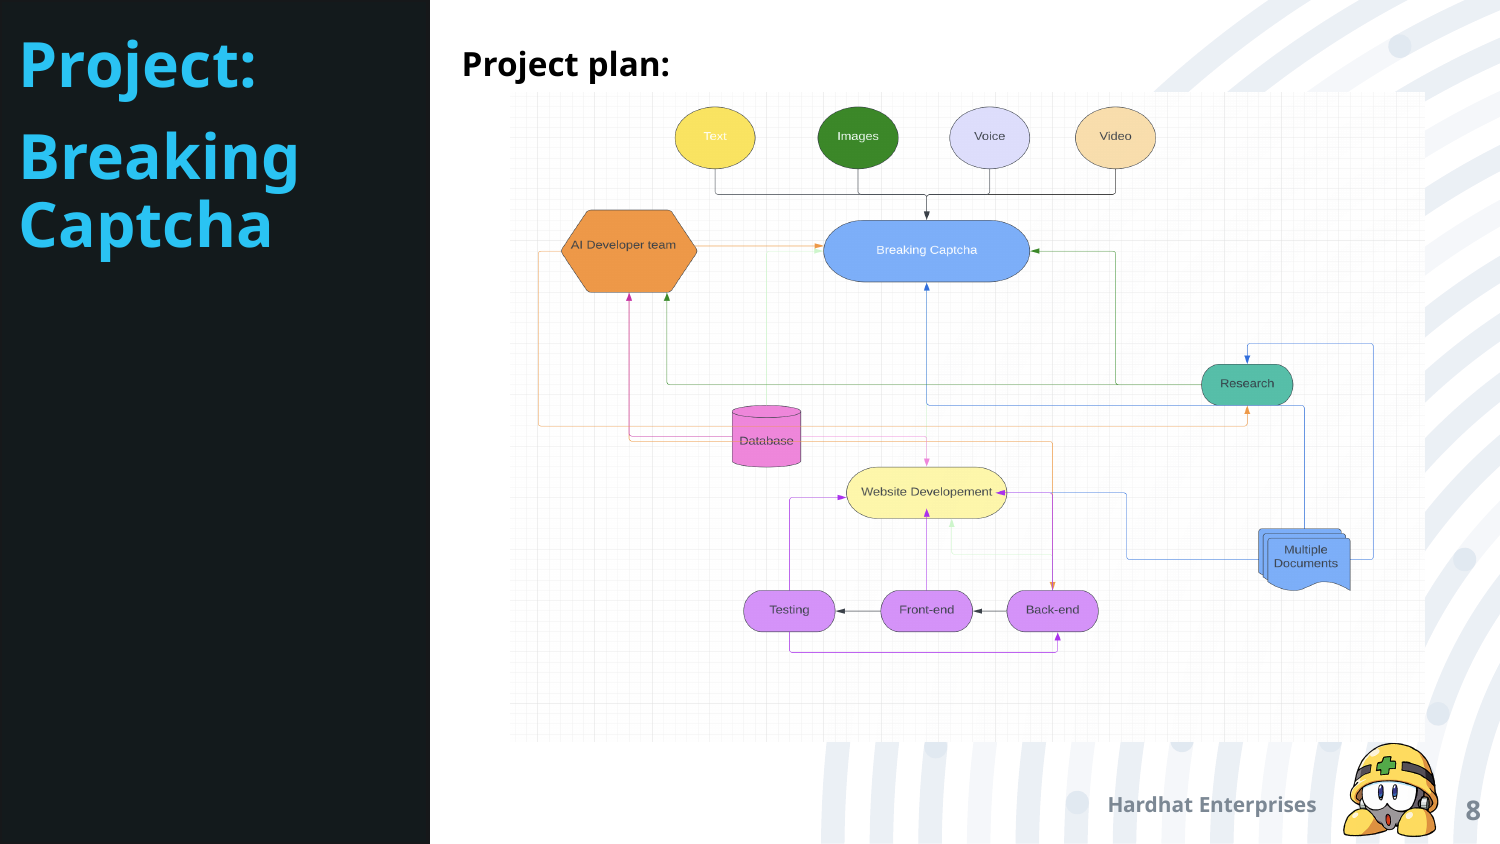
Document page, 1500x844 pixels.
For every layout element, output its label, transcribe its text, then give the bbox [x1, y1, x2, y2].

text_box [0, 0, 430, 844]
title Project: [18, 36, 330, 101]
slide_number 8 [1442, 779, 1482, 844]
text_box Breaking Captcha [18, 117, 414, 261]
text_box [1070, 741, 1442, 839]
text_box Project plan: [446, 36, 1464, 196]
picture [510, 92, 1425, 742]
